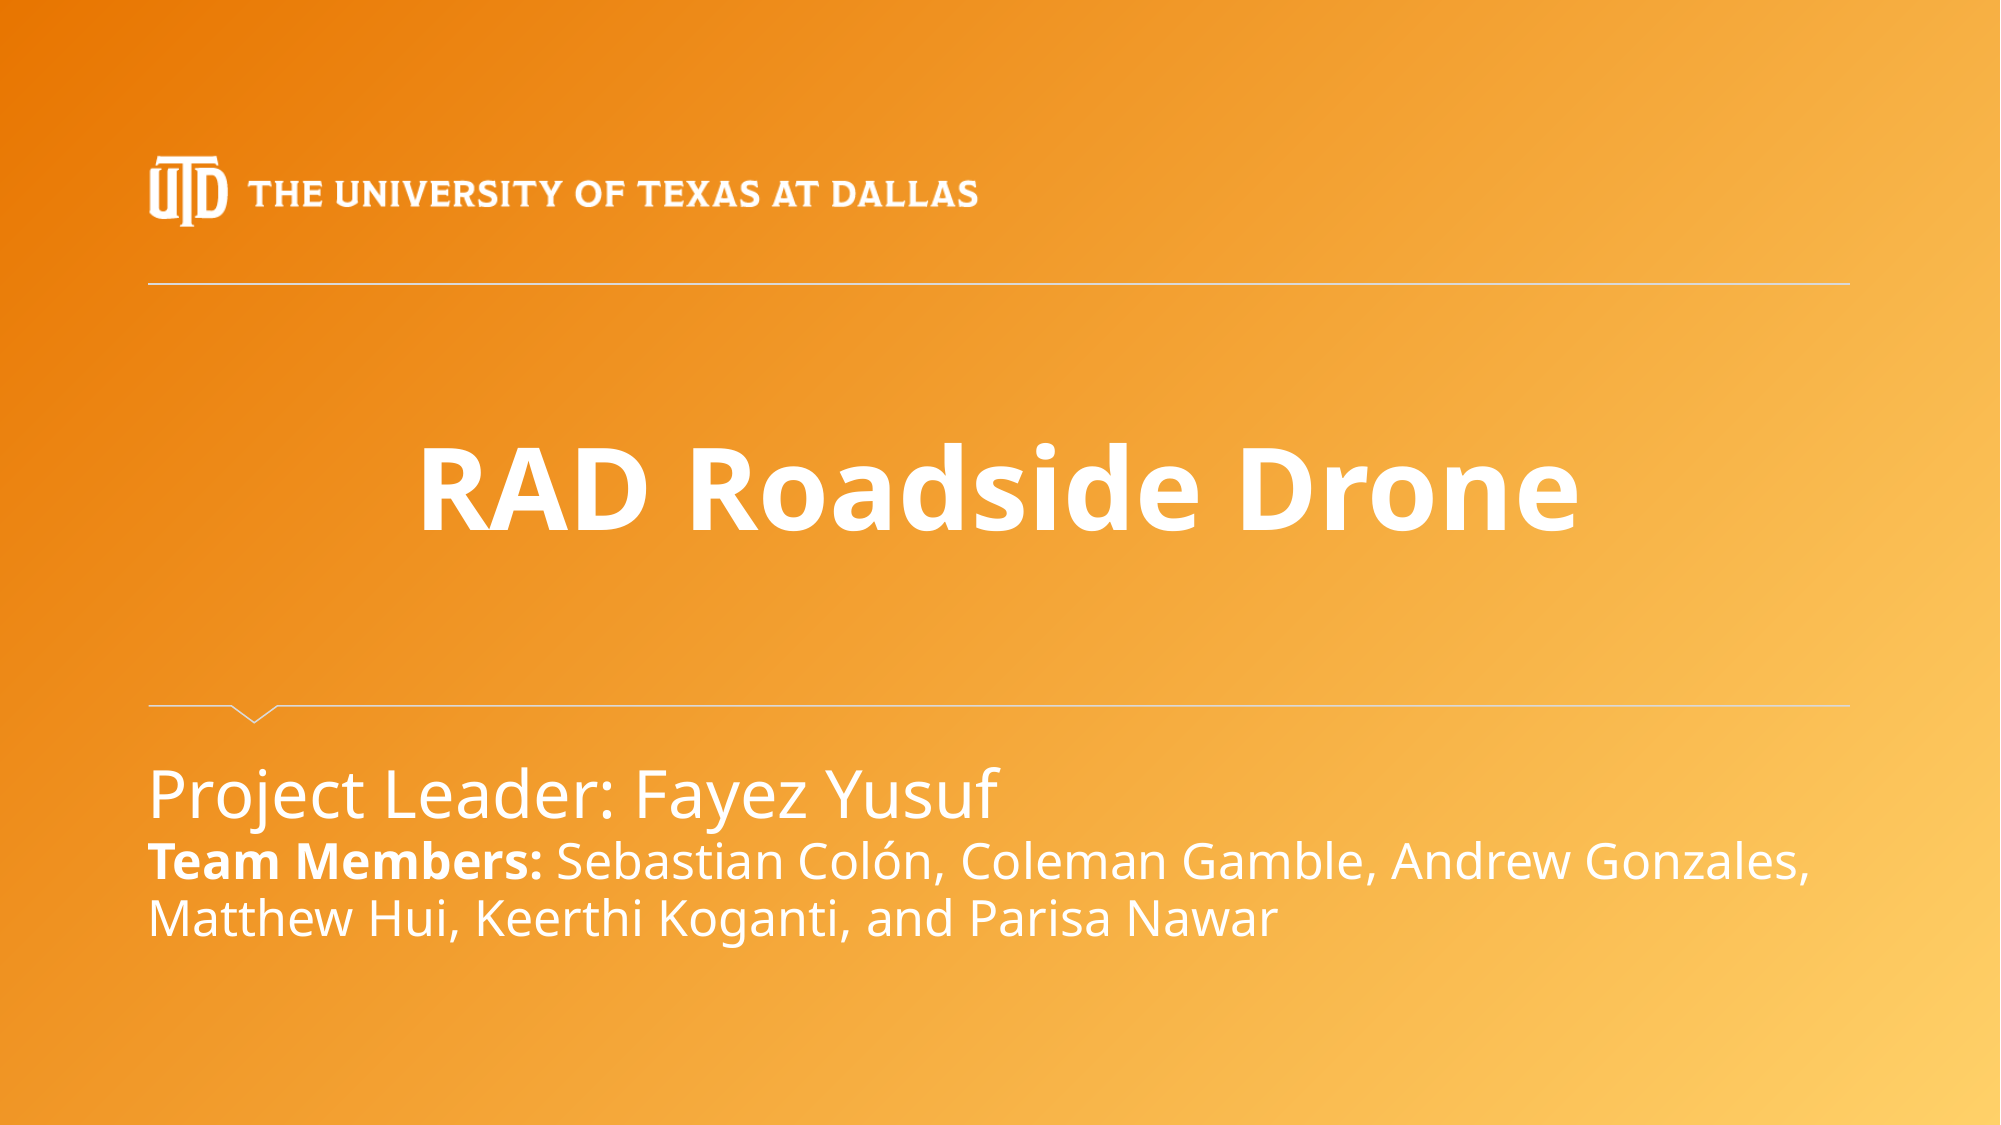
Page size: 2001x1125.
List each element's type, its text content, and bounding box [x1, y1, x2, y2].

picture [107, 109, 1011, 268]
list Project Leader: Fayez Yusuf Team Members: Sebastian Colón, Coleman Gamble, Andrew Gonzales, Matthew Hui, Keerthi Koganti, and Parisa Nawar [147, 758, 1850, 991]
title RAD Roadside Drone [147, 312, 1850, 678]
